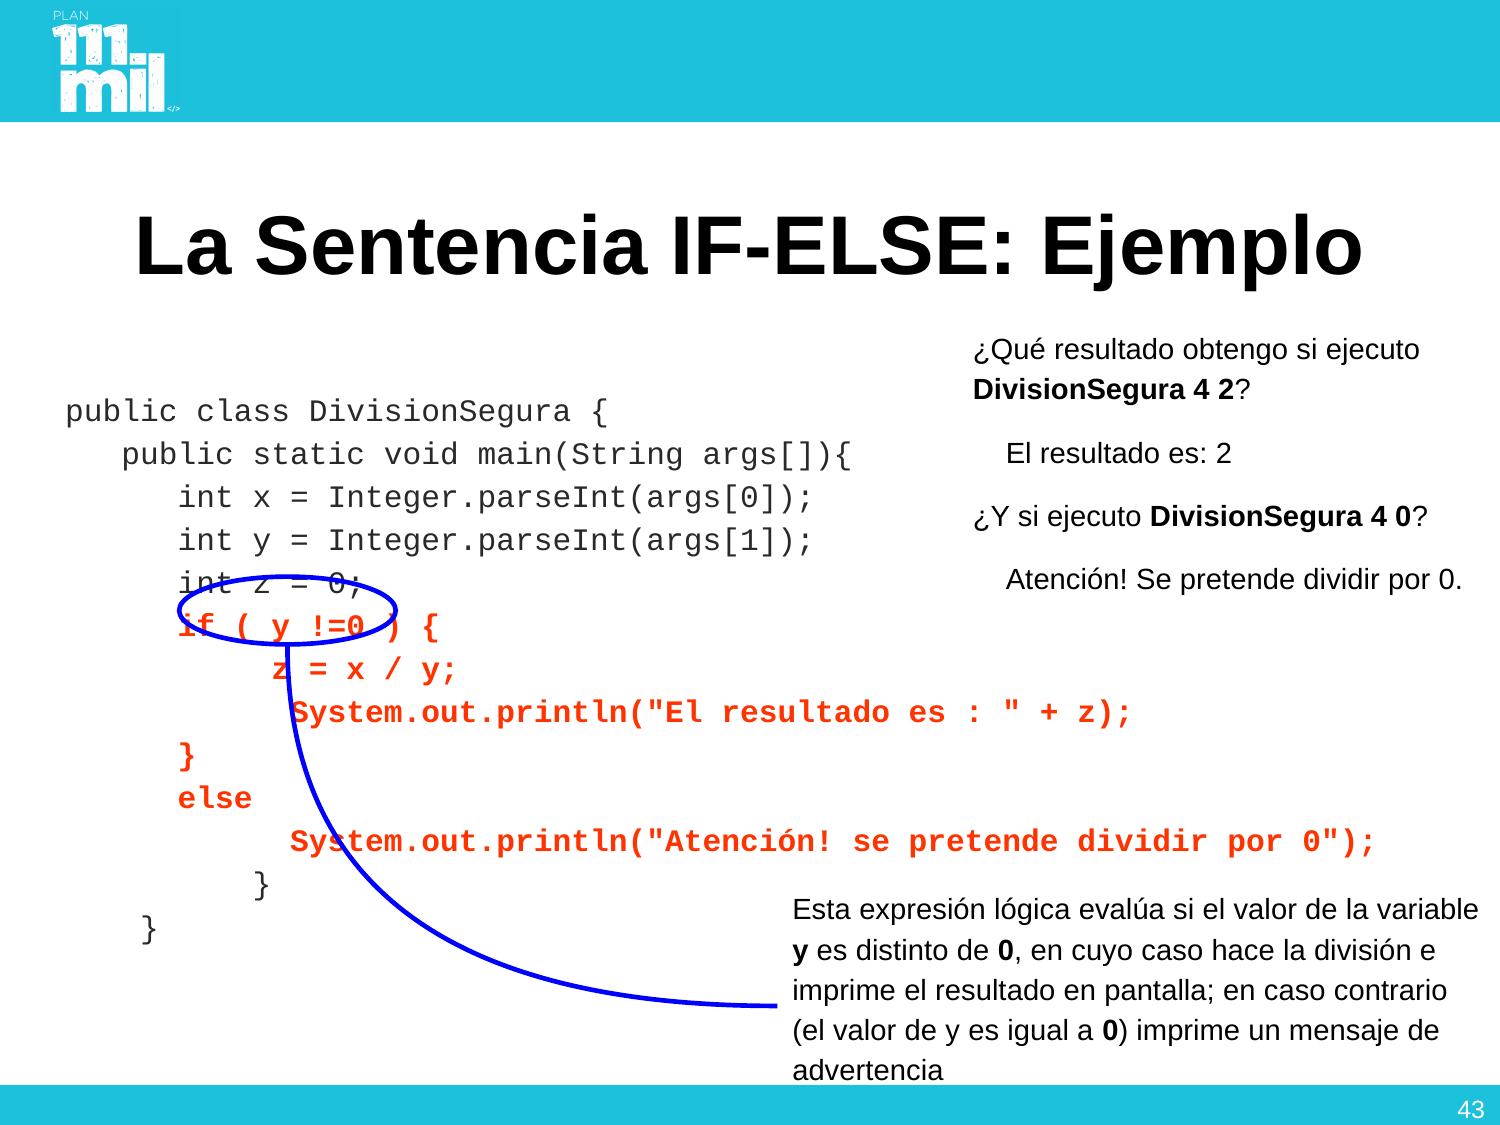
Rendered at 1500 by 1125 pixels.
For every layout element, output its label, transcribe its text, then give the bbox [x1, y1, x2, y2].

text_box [50, 234, 1500, 1125]
title La Sentencia IF-ELSE: Ejemplo [103, 147, 1397, 234]
